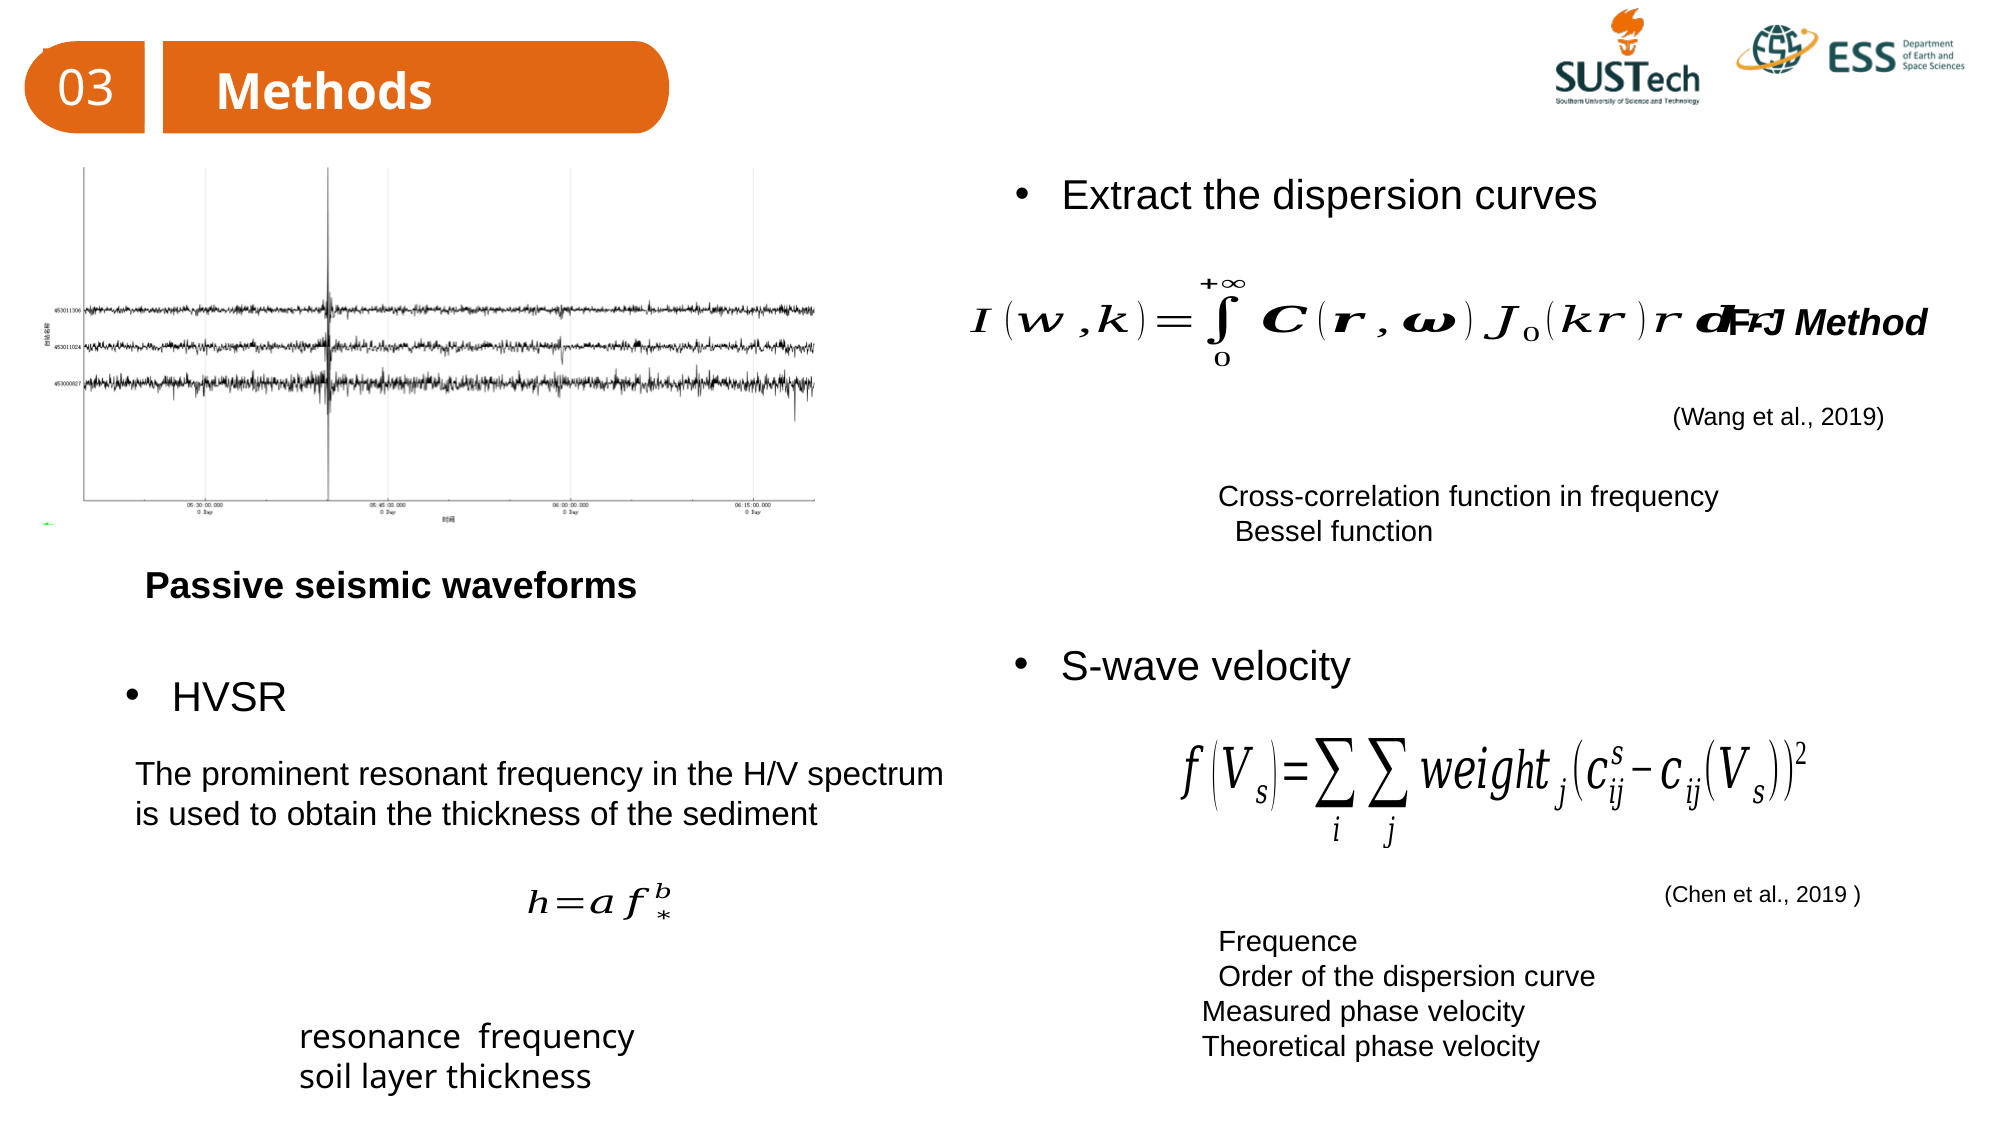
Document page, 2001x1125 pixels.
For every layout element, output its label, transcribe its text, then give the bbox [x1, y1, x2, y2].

text_box Methods [200, 52, 630, 127]
text_box F-J Method [1713, 290, 2000, 351]
text_box 03 [43, 48, 145, 124]
text_box HVSR [110, 662, 857, 727]
text_box S-wave velocity [999, 631, 1746, 696]
picture [1467, 0, 1971, 189]
text_box (Chen et al., 2019 ) [1649, 872, 1939, 915]
text_box Passive seismic waveforms [130, 553, 734, 614]
text_box The prominent resonant frequency in the H/V spectrum is used to obtain the thickness of the sediment [120, 744, 978, 839]
text_box [23, 40, 146, 135]
picture [37, 160, 822, 527]
text_box (Wang et al., 2019) [1657, 393, 1906, 438]
text_box [162, 40, 671, 135]
text_box Extract the dispersion curves [999, 160, 1747, 226]
